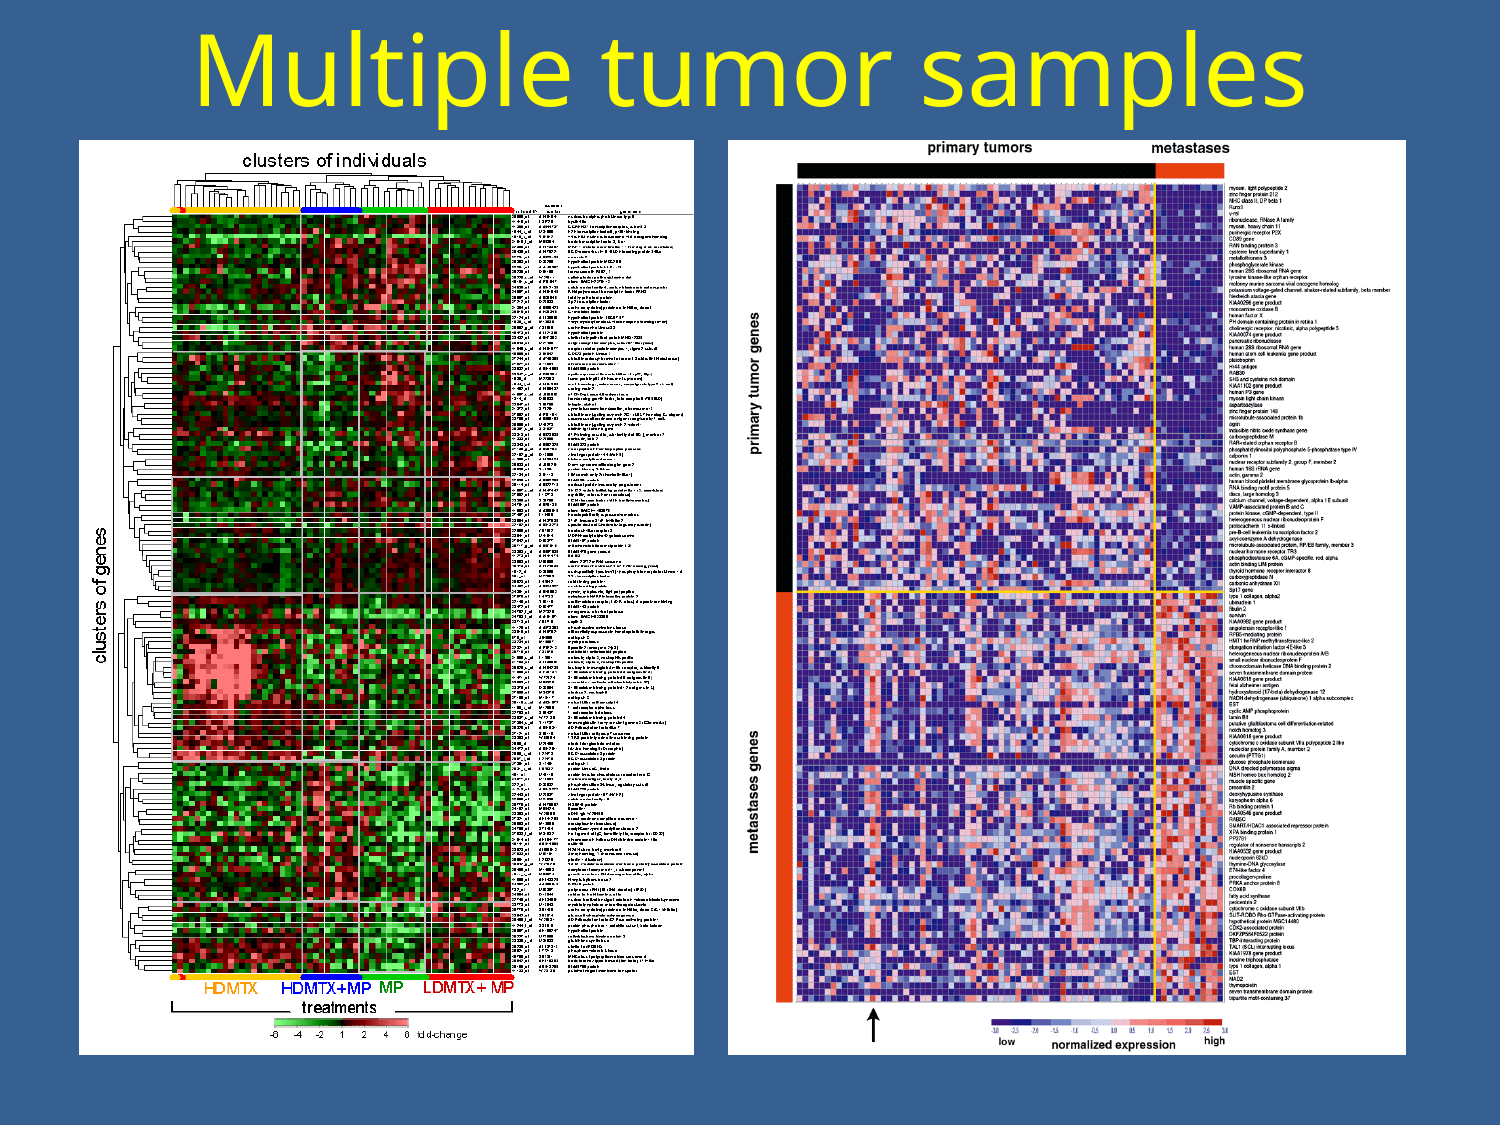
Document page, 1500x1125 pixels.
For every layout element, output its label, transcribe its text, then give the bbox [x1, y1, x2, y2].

text_box Multiple tumor samples [0, 0, 1500, 350]
picture [78, 140, 694, 1055]
picture [728, 140, 1406, 1055]
